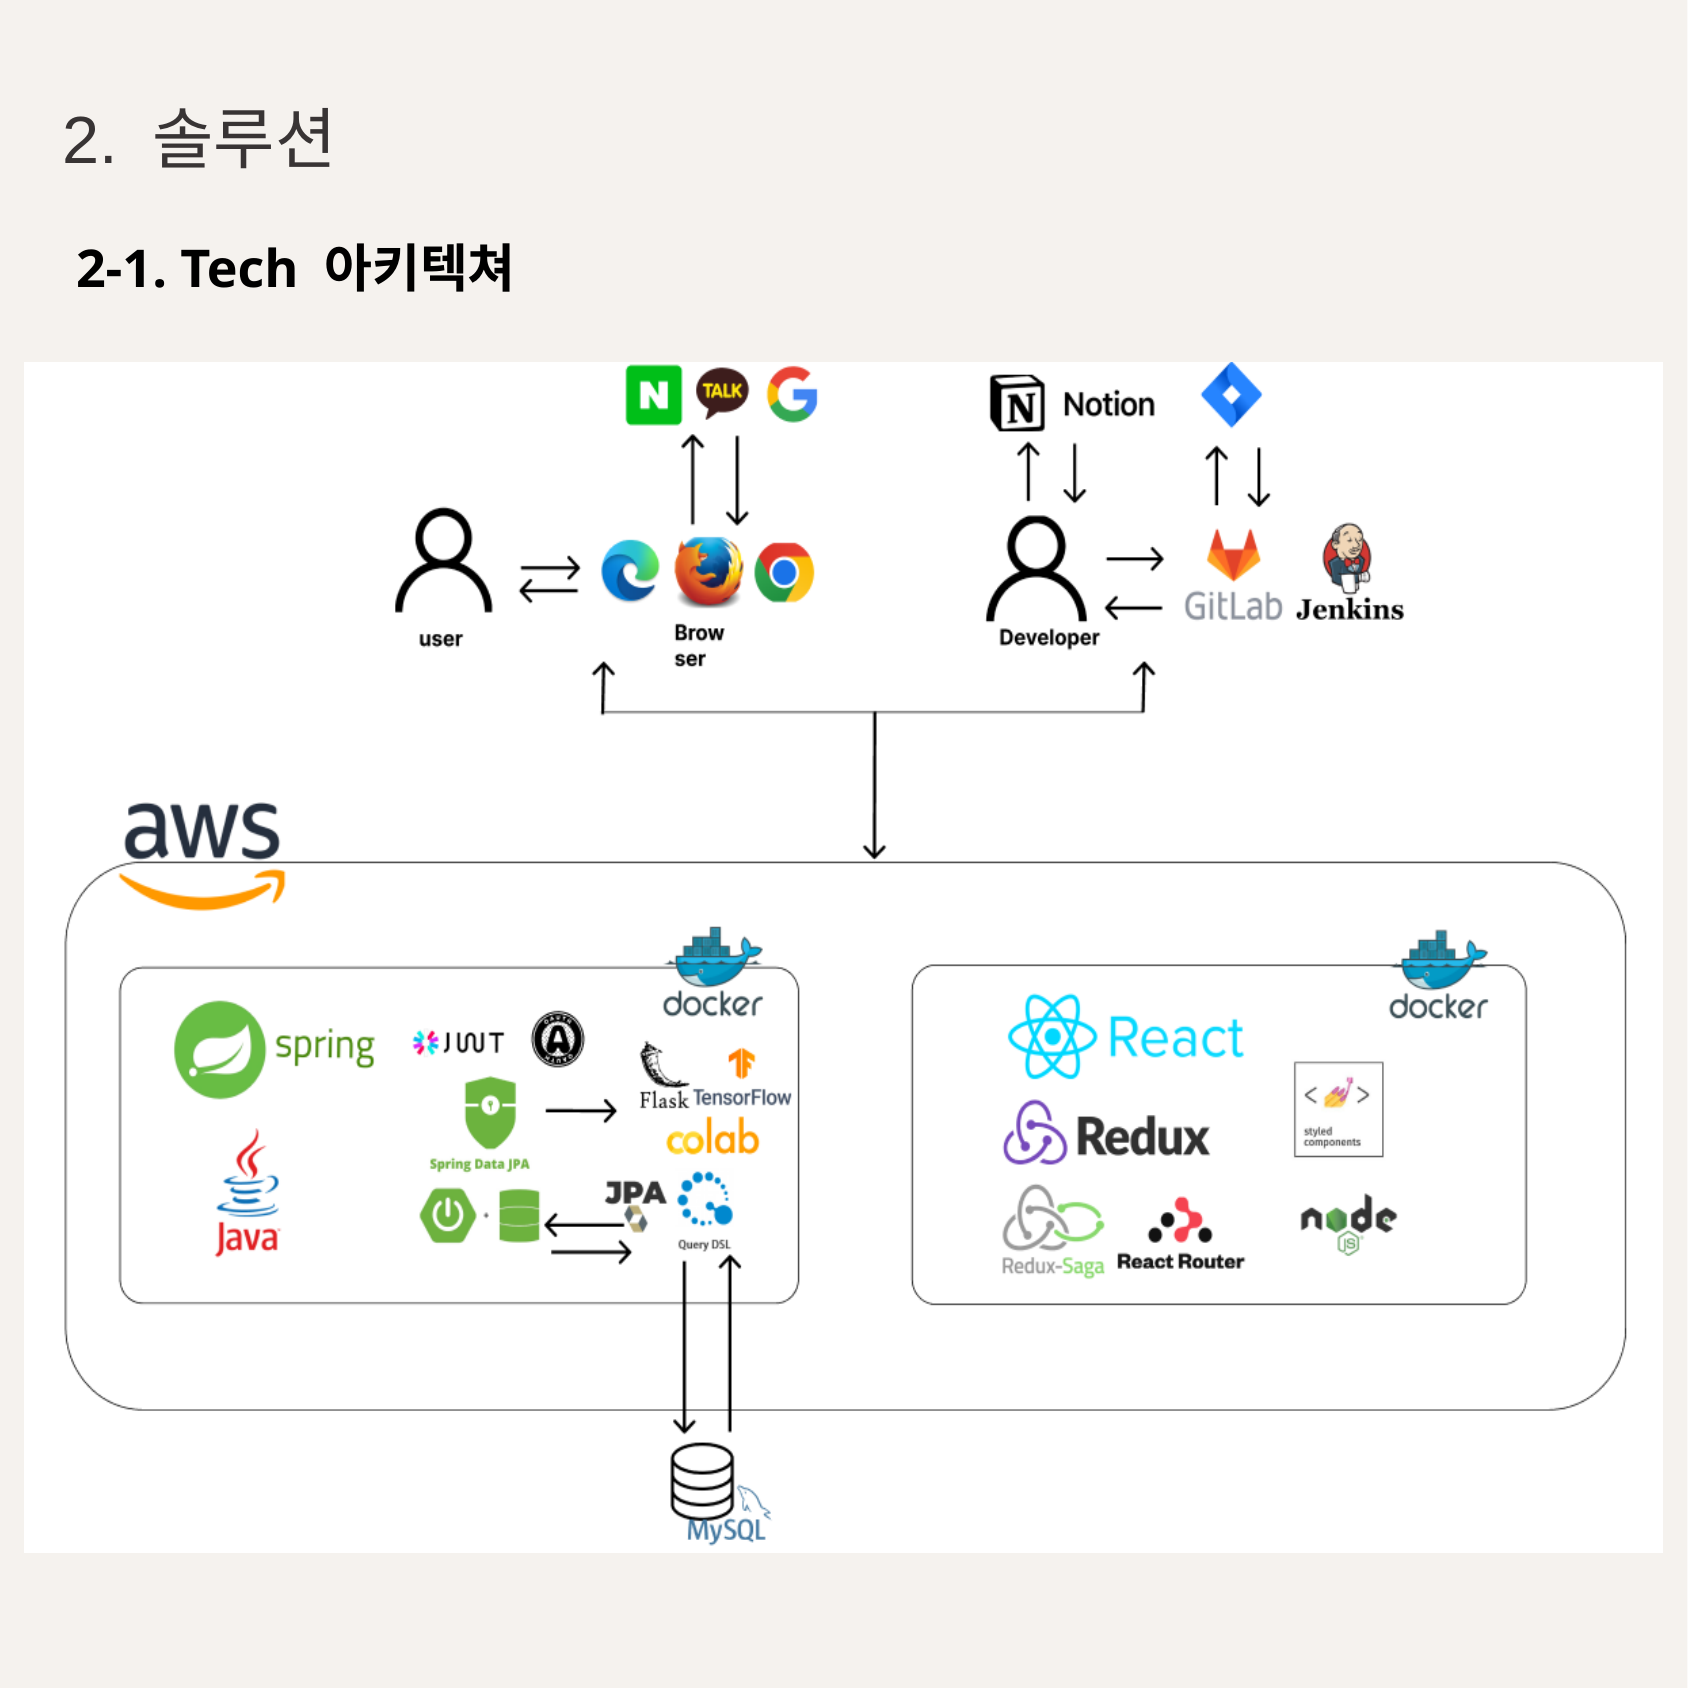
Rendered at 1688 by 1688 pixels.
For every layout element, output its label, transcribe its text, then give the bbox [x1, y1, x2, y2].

text_box 2. 솔루션 [47, 89, 1188, 185]
picture [24, 362, 1663, 1553]
text_box 2-1. Tech 아키텍쳐 [47, 220, 564, 313]
